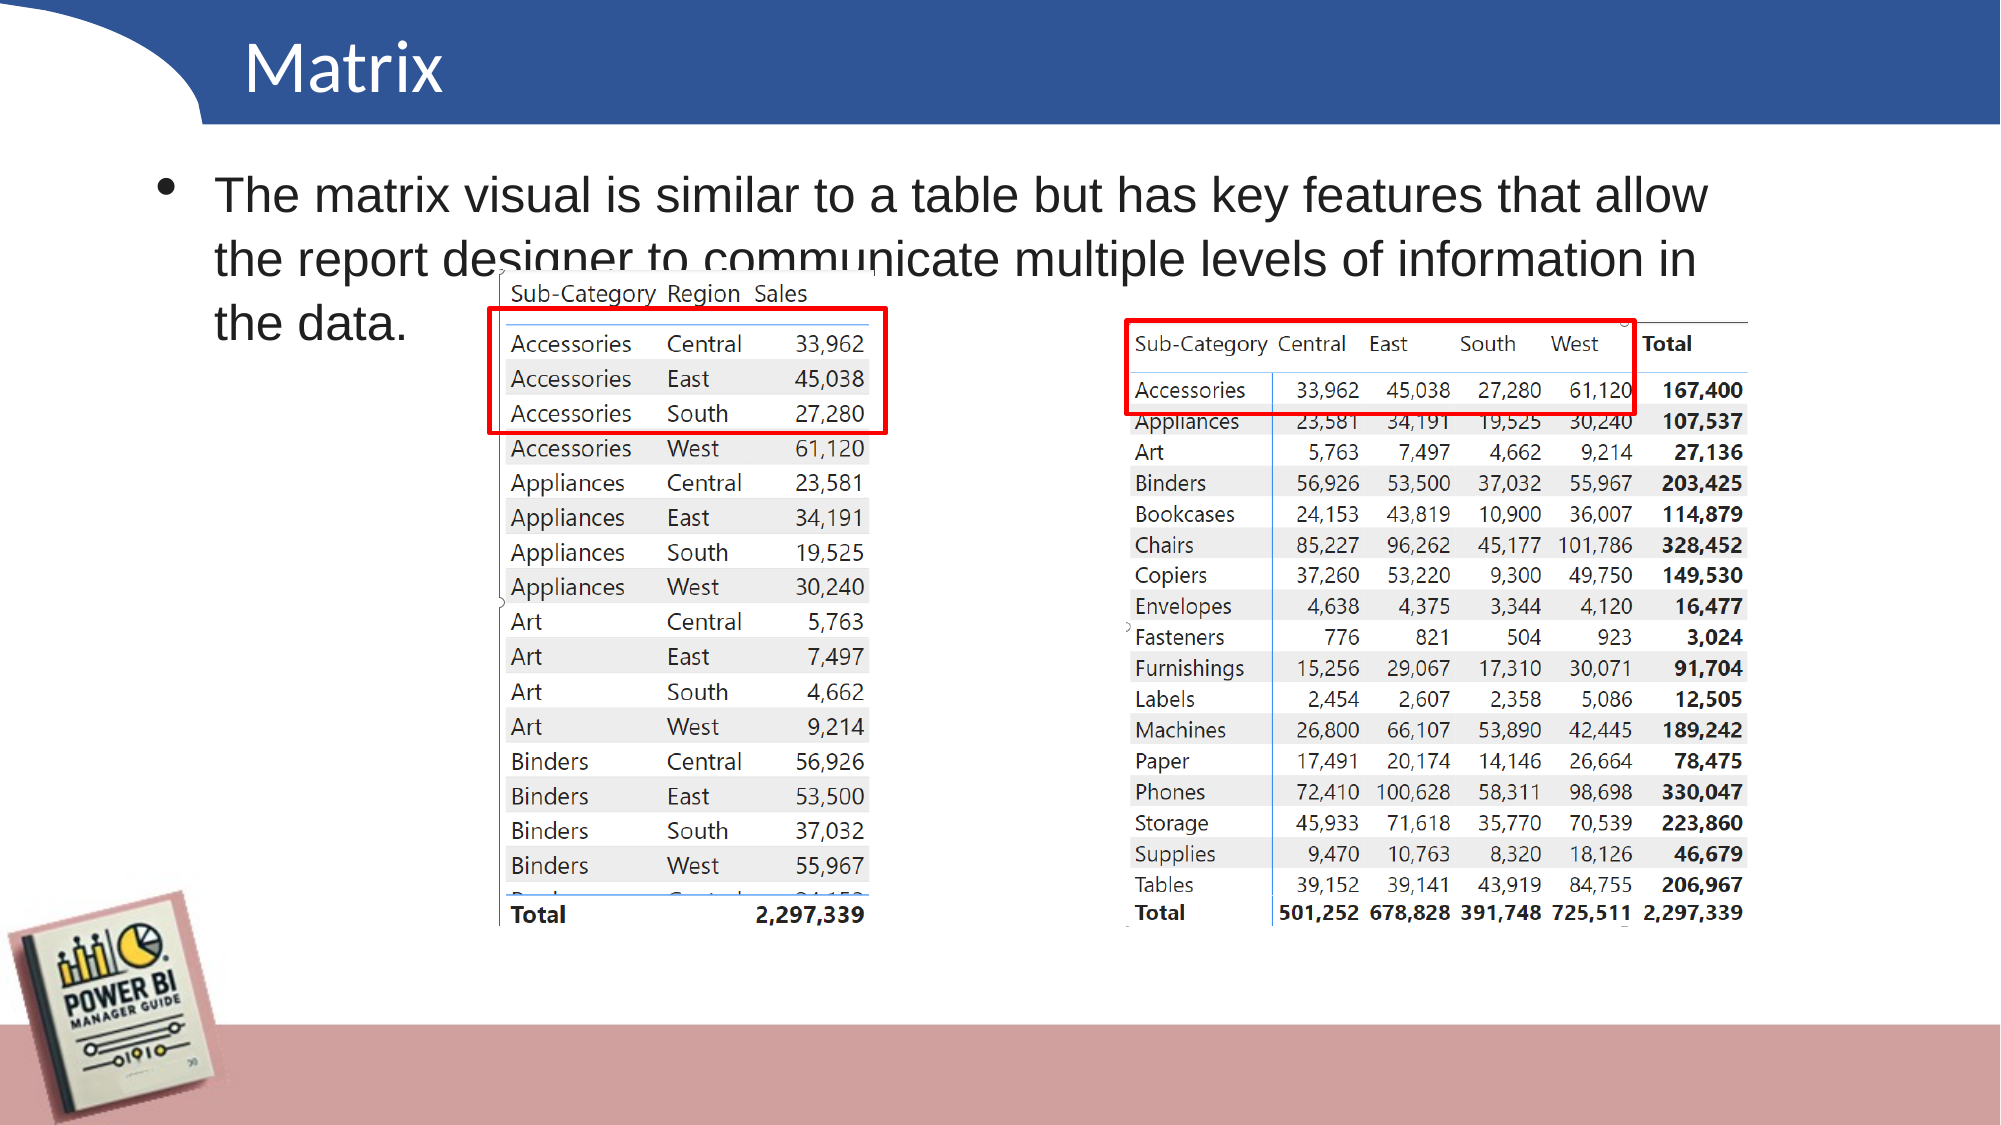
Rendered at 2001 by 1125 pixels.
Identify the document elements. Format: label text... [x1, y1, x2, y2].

text_box Matrix [0, 0, 2000, 126]
text_box The matrix visual is similar to a table but has key features that allow the report designer to communicate multiple levels of information in the data. [143, 150, 1789, 358]
picture [0, 0, 2001, 1125]
text_box [489, 308, 499, 433]
text_box [874, 308, 886, 433]
